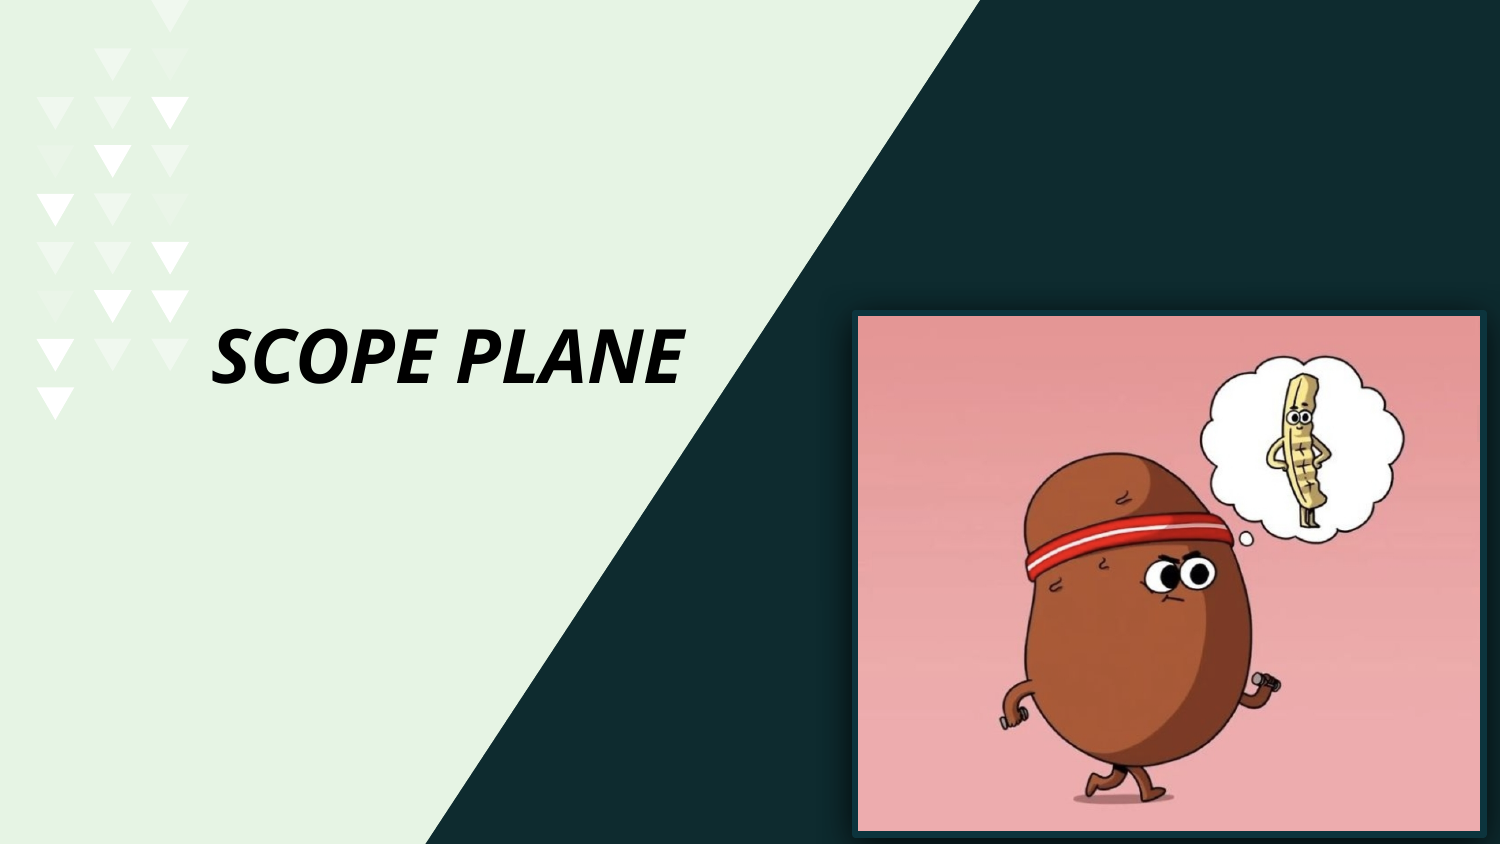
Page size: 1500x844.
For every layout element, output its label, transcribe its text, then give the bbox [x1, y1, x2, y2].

text_box [0, 0, 981, 844]
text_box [36, 0, 190, 421]
text_box SCOPE PLANE [196, 293, 859, 491]
picture [857, 315, 1481, 832]
